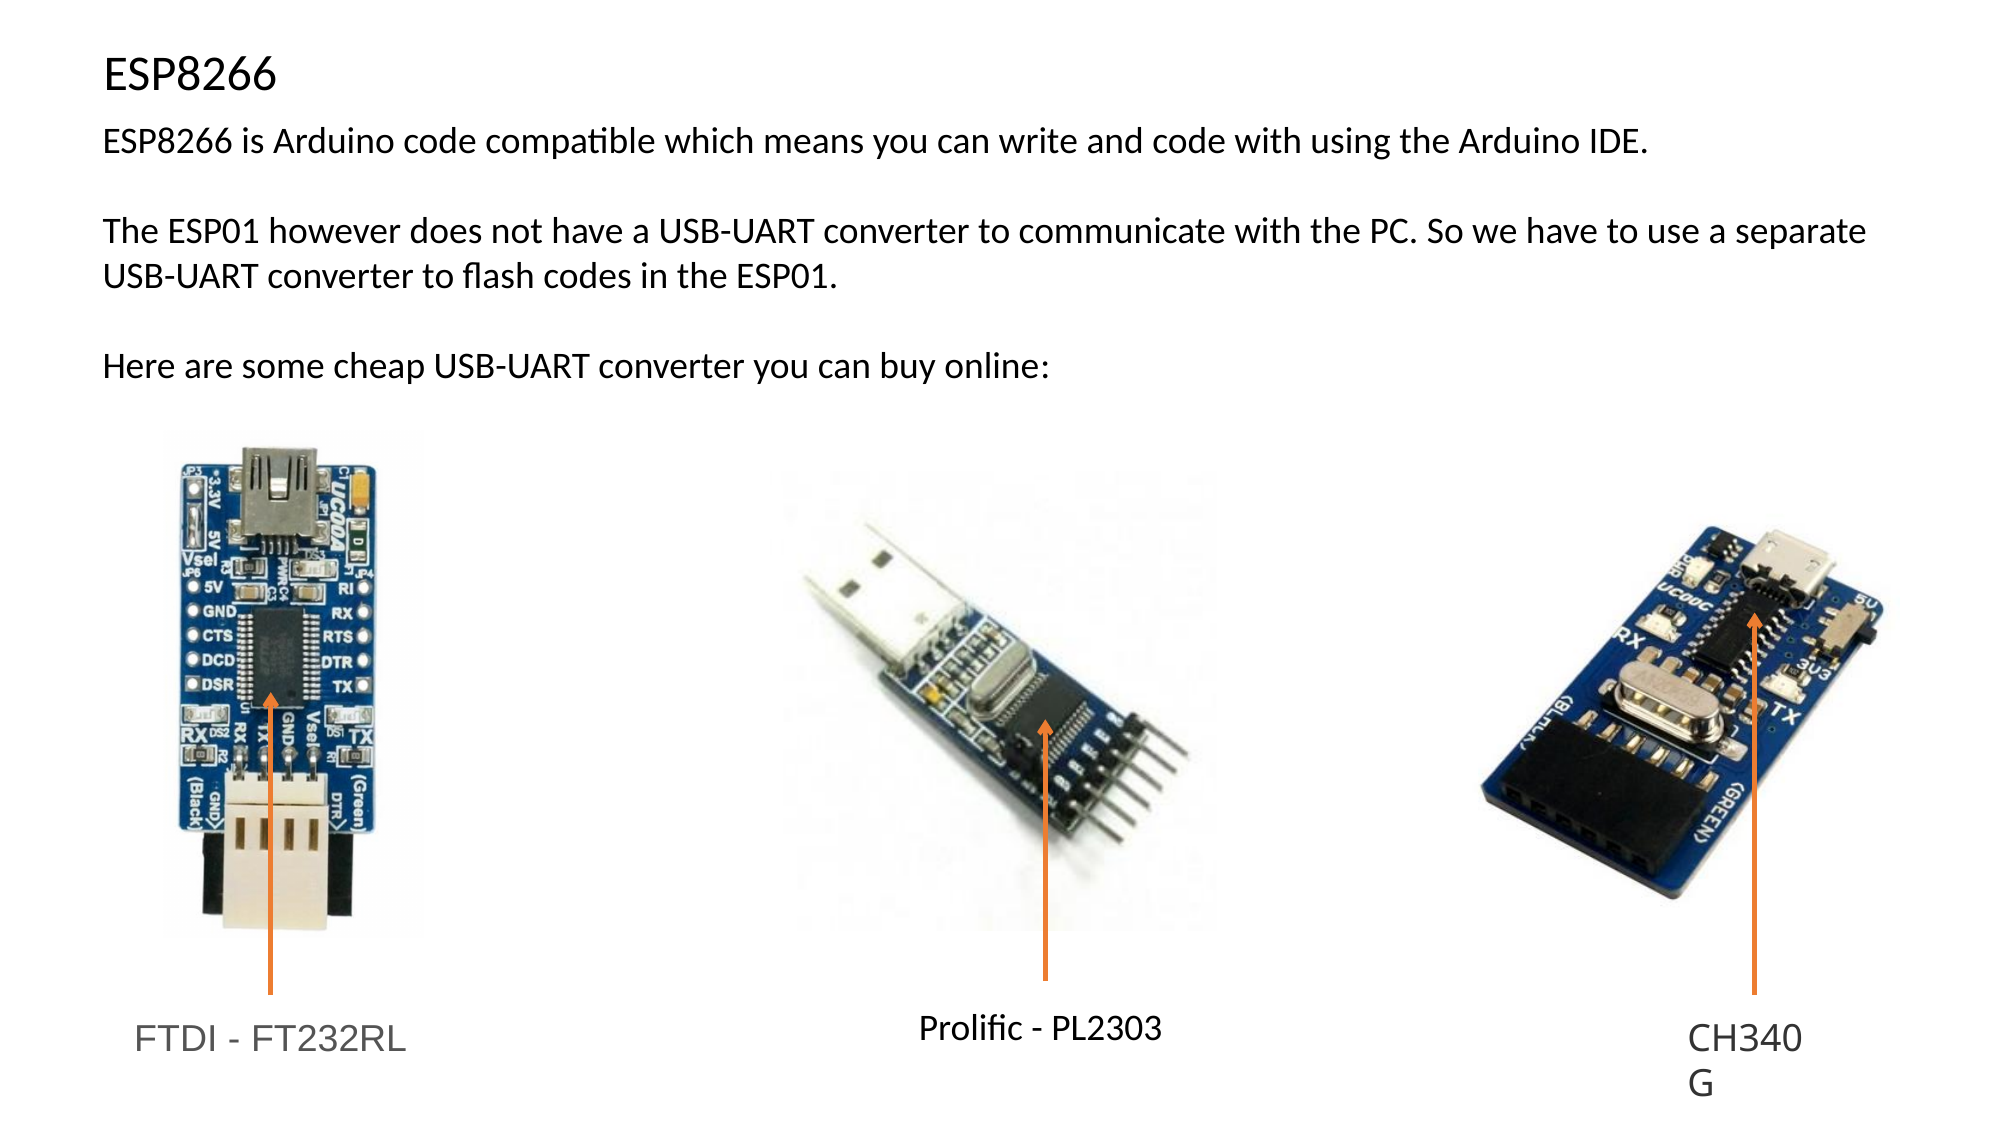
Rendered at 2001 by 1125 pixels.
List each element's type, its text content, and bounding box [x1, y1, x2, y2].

text_box FTDI - FT232RL [119, 1006, 423, 1067]
picture [1440, 457, 1900, 911]
text_box Prolific - PL2303 [904, 995, 1178, 1055]
picture [39, 431, 547, 937]
picture [770, 471, 1230, 931]
text_box CH340G [1672, 1006, 1837, 1112]
text_box ESP8266 is Arduino code compatible which means you can write and code with using the Arduino IDE. The ESP01 however does not have a USB-UART converter to communicate with the PC. So we have to use a separate USB-UART converter to flash codes in the ESP01. Here are some cheap USB-UART converter you can buy online: [87, 108, 1900, 394]
text_box ESP8266 [88, 32, 293, 108]
